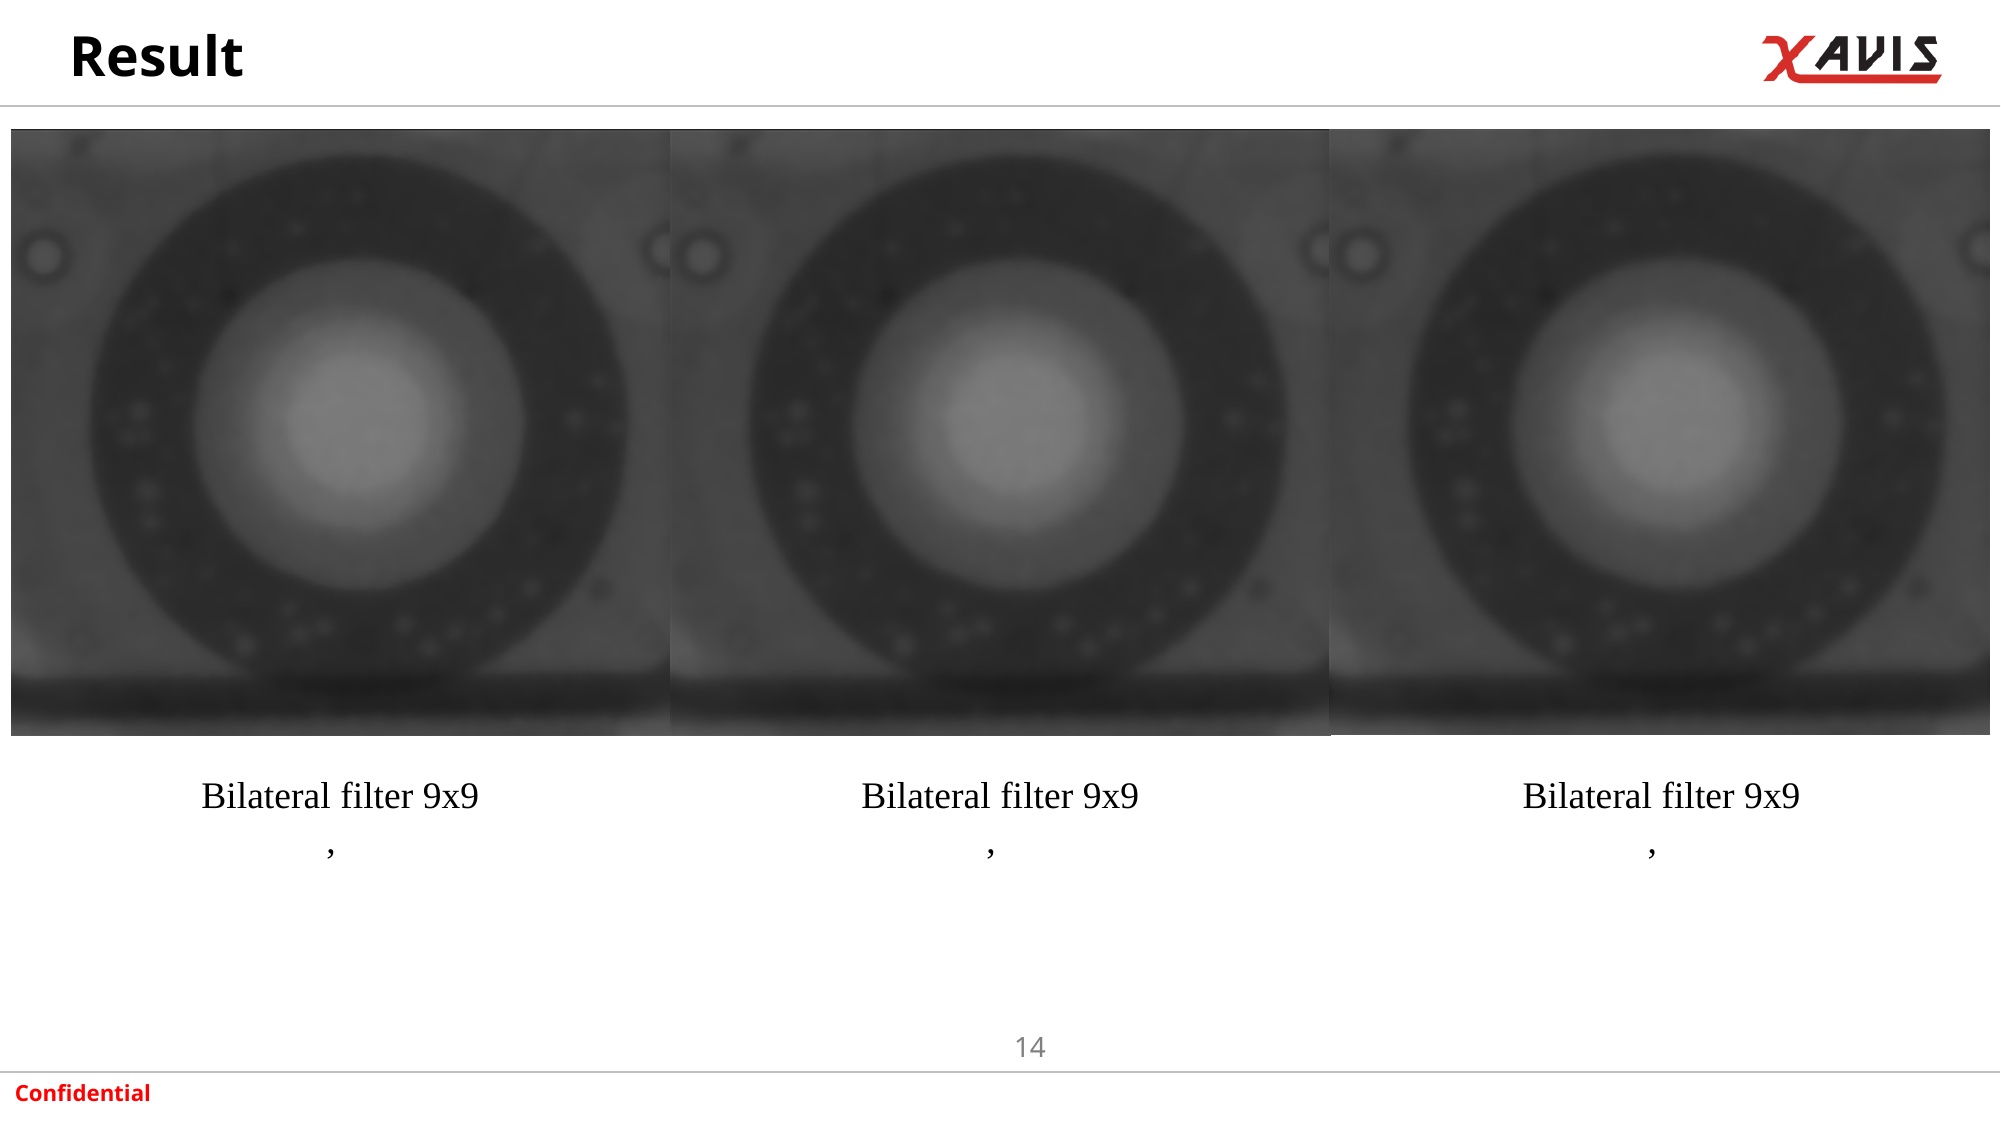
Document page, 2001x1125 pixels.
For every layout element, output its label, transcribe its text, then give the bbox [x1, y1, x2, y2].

picture [1756, 26, 1946, 89]
picture [11, 129, 1990, 736]
title Result [55, 23, 1270, 85]
